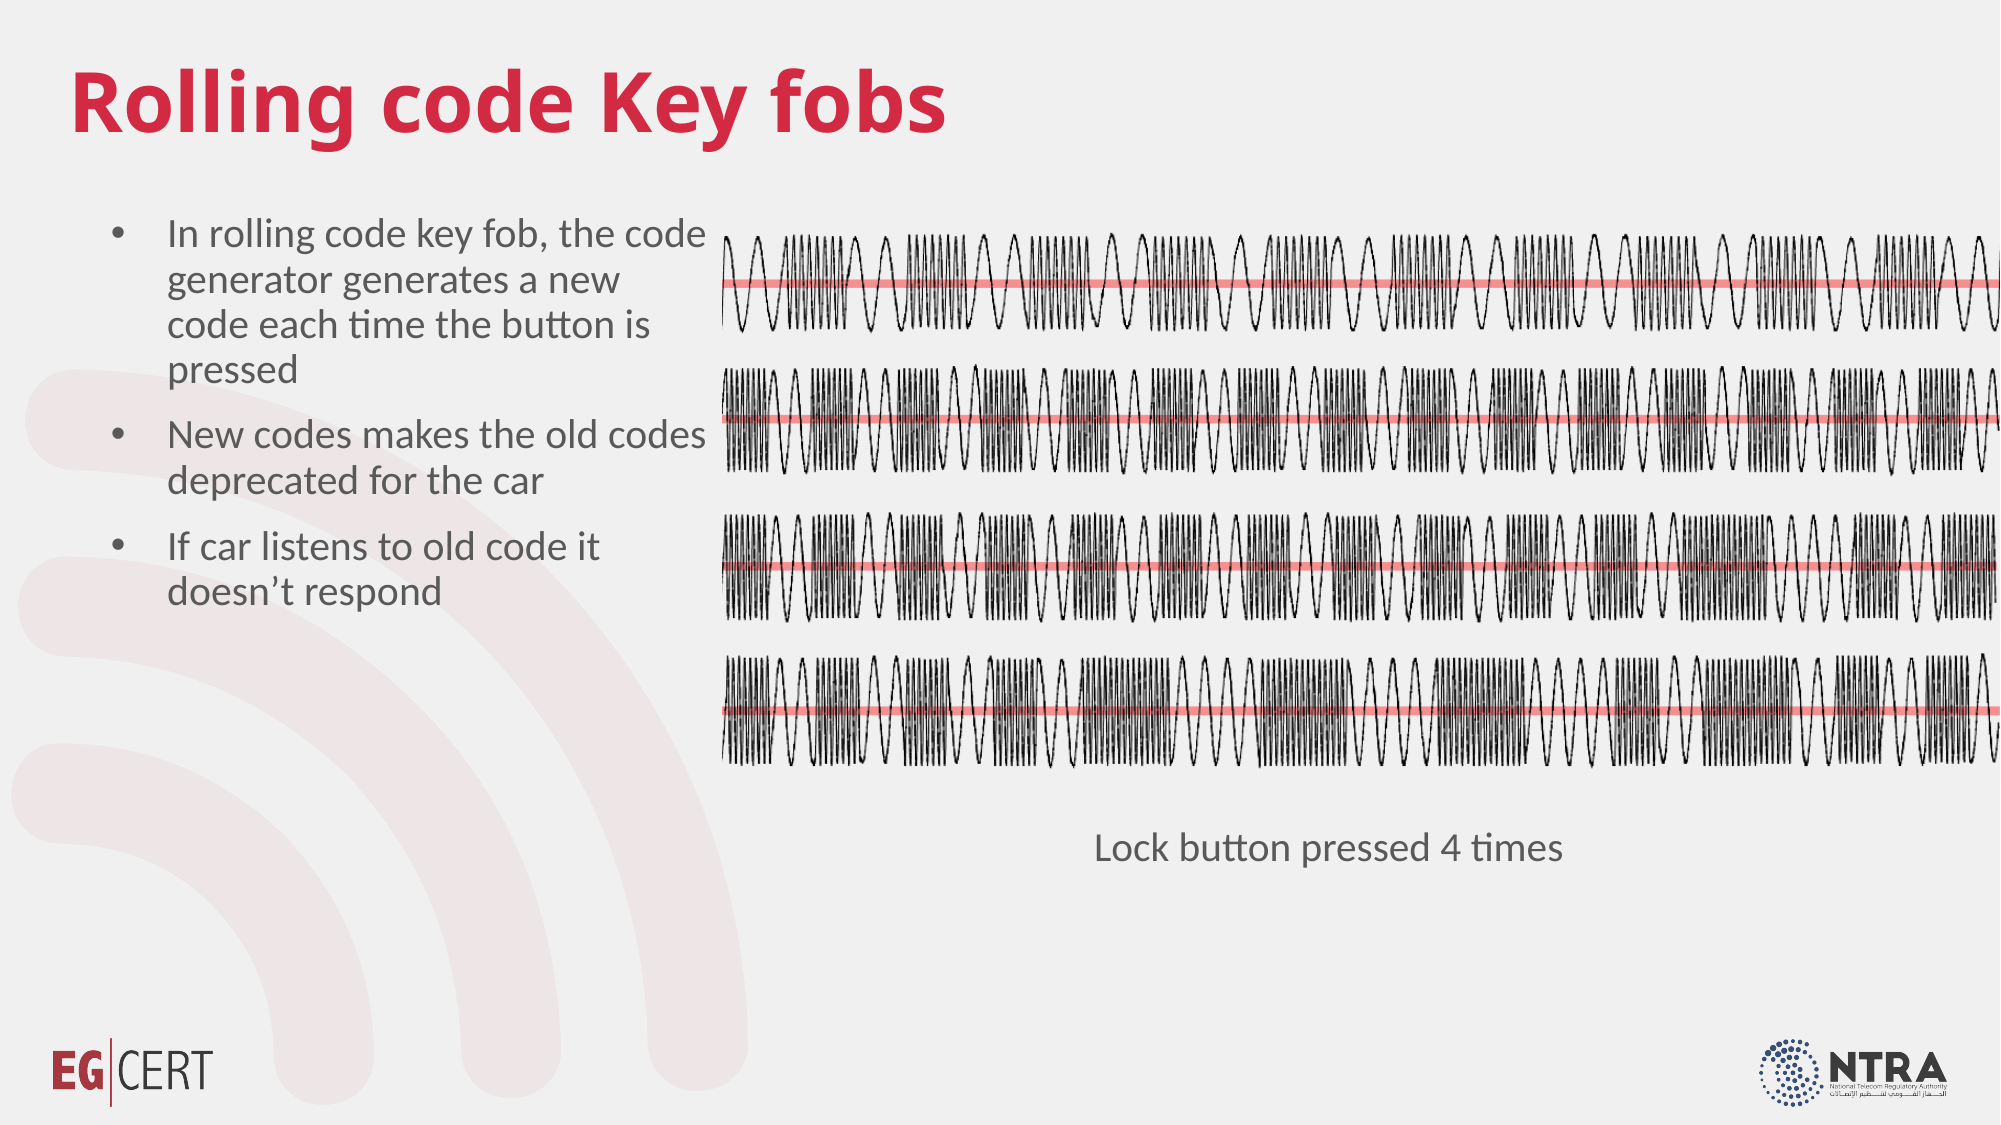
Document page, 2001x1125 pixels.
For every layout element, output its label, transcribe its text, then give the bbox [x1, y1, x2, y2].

picture [1759, 1039, 1947, 1108]
subtitle In rolling code key fob, the code generator generates a new code each time the button is pressed New codes makes the old codes deprecated for the car If car listens to old code it doesn’t respond [95, 204, 723, 369]
picture [11, 346, 2001, 1108]
title Rolling code Key fobs [53, 46, 1164, 159]
picture [722, 218, 2000, 342]
text_box Lock button pressed 4 times [1079, 817, 1706, 878]
